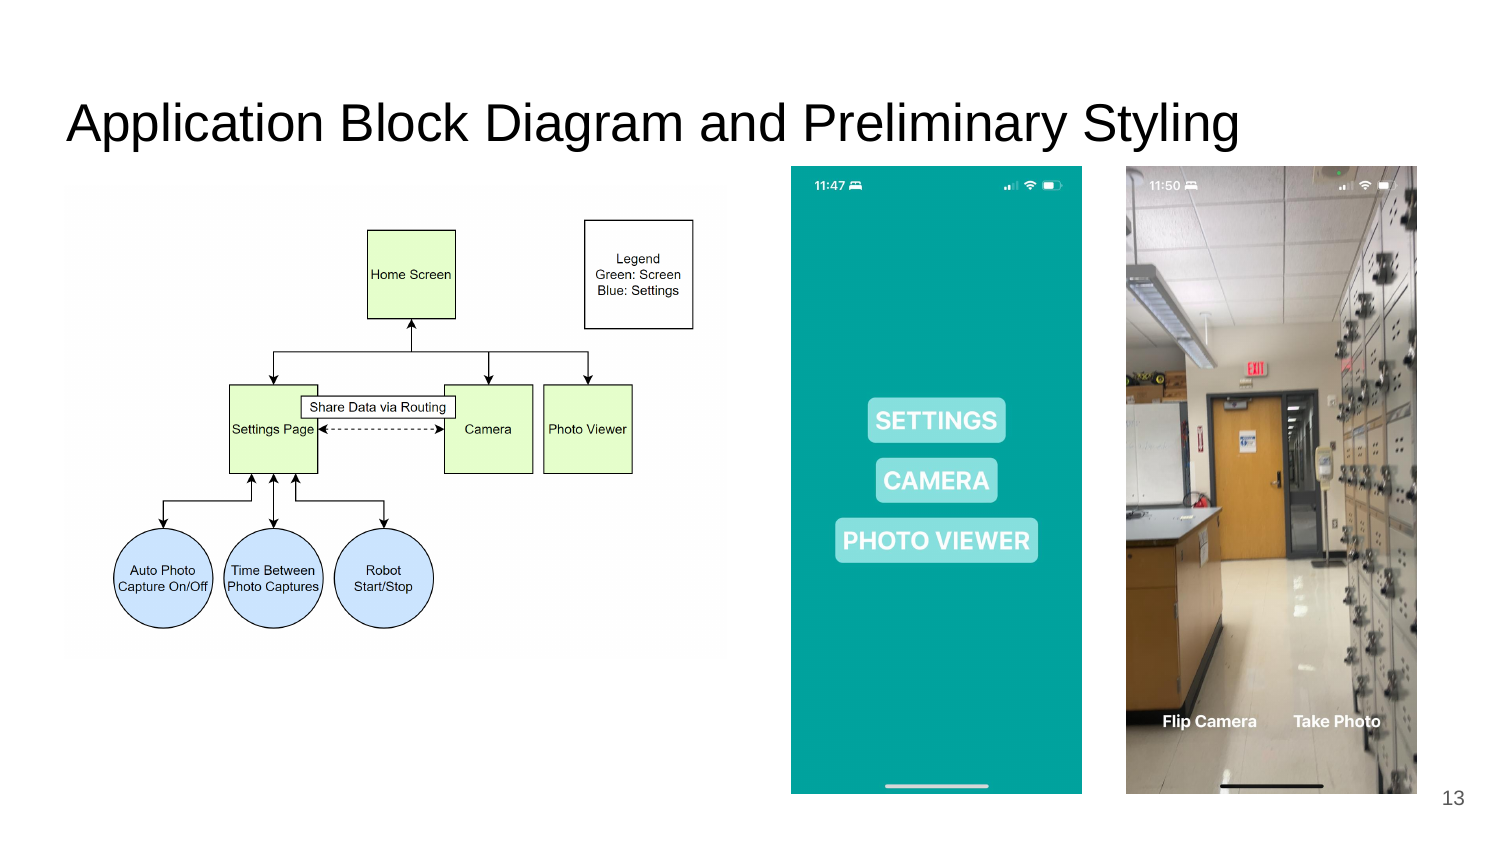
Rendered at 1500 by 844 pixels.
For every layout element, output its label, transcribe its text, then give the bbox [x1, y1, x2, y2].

slide_number ‹#› [1389, 764, 1480, 830]
picture [63, 185, 727, 659]
picture [1126, 166, 1417, 794]
picture [791, 166, 1082, 794]
title Application Block Diagram and Preliminary Styling [51, 72, 1449, 167]
